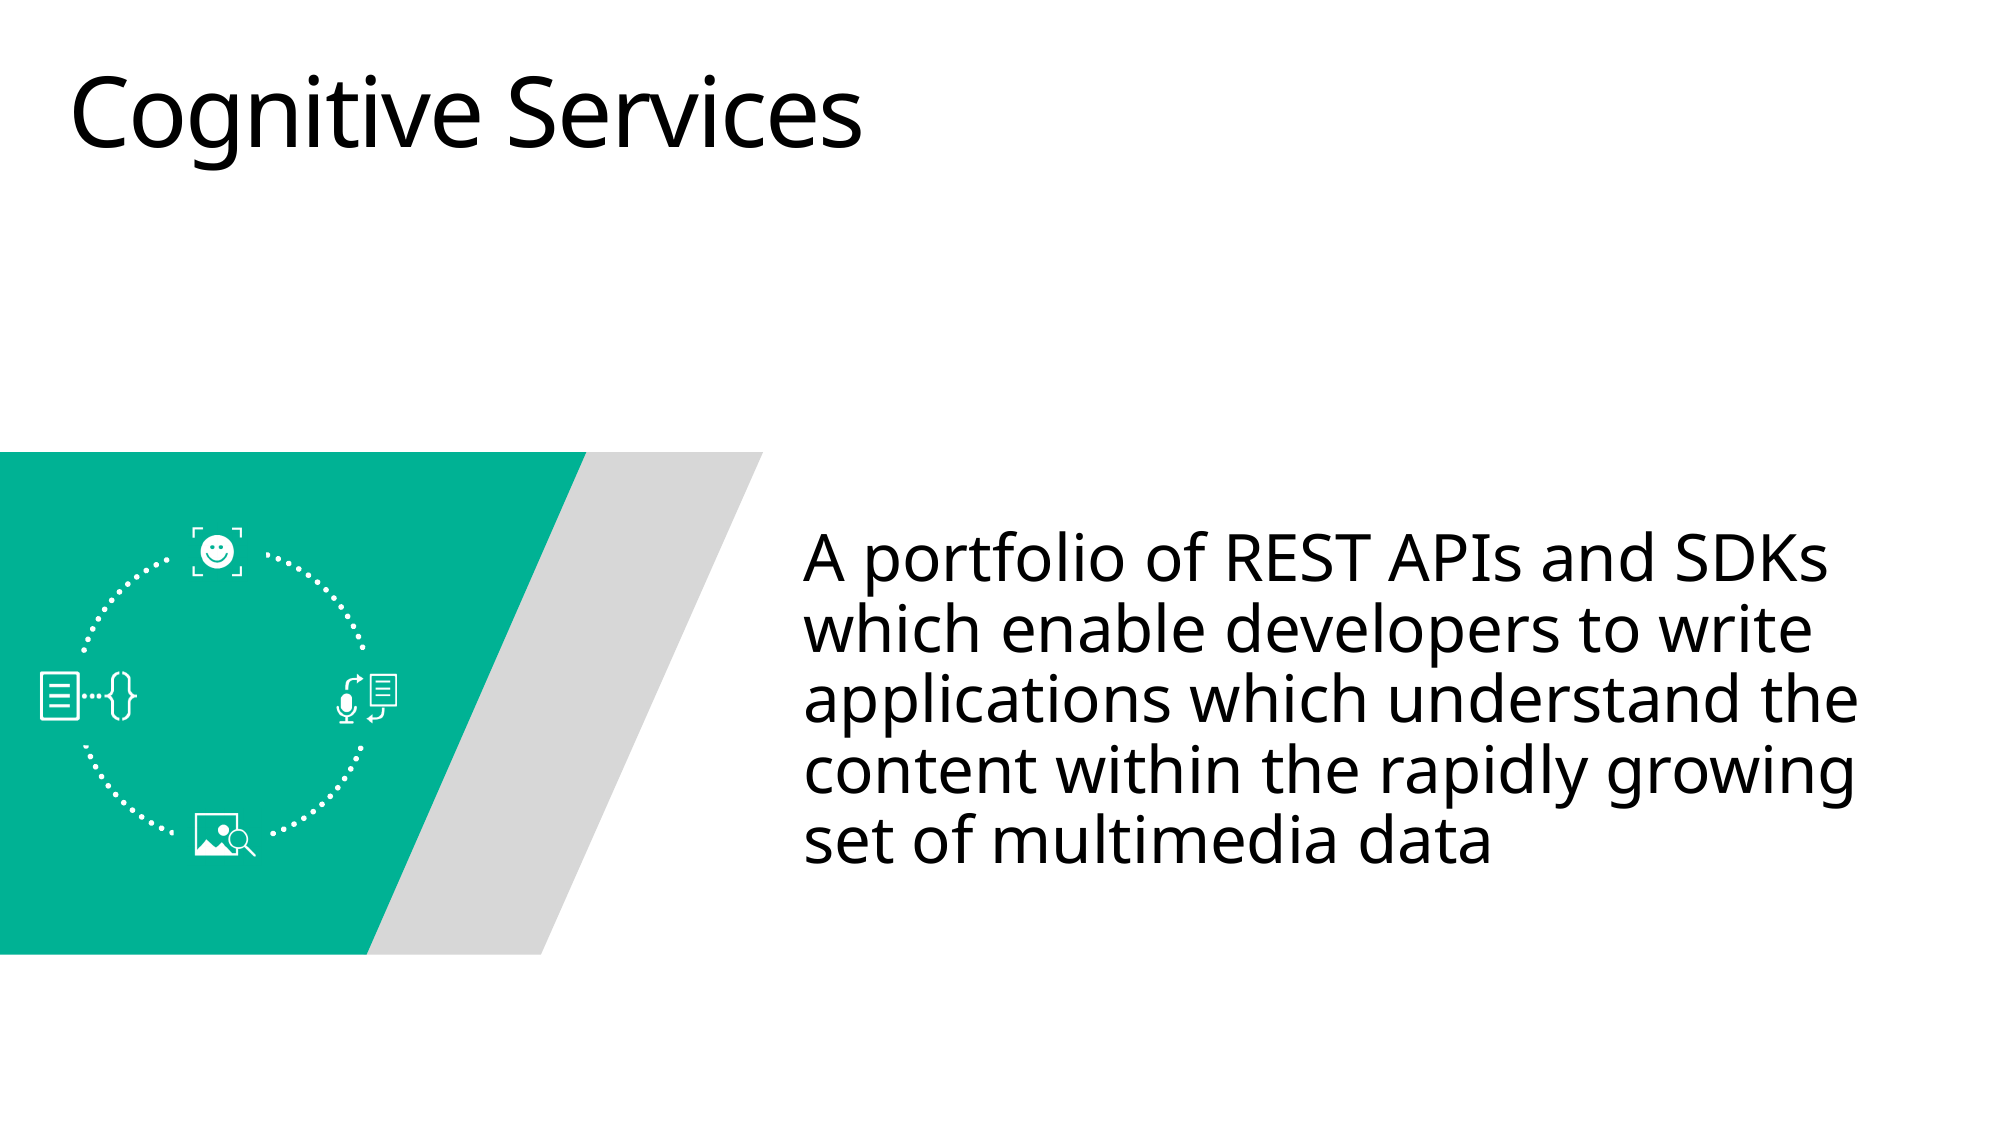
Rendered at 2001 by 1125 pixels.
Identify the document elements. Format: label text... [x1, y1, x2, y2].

title Cognitive Services [44, 47, 1957, 196]
text_box [587, 452, 764, 851]
list A portfolio of REST APIs and SDKs which enable developers to write applications which understand the content within the rapidly growing set of multimedia data [779, 510, 1956, 826]
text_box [0, 451, 587, 955]
